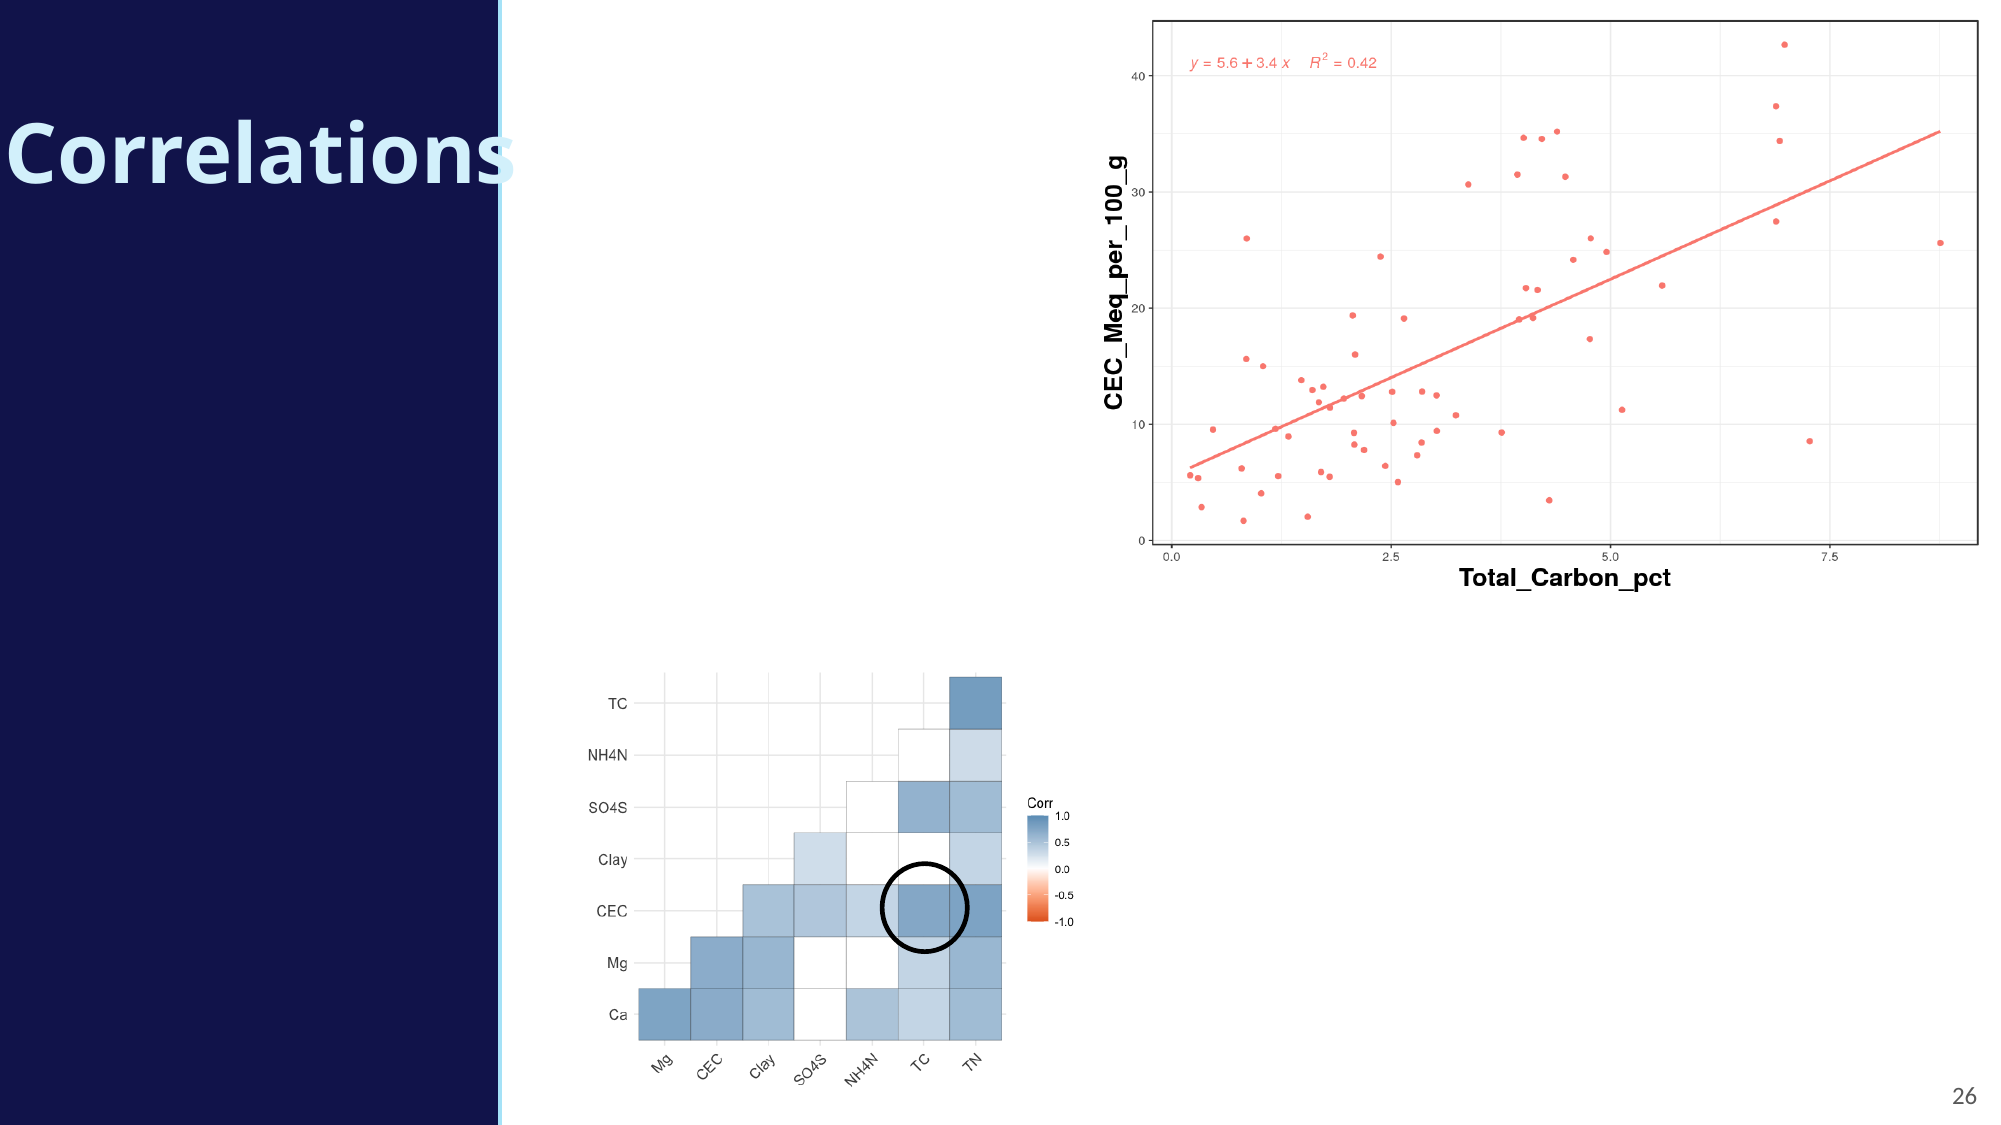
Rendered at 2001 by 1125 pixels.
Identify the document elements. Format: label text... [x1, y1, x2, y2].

picture [531, 665, 1135, 1096]
title Correlations [4, 111, 520, 1012]
picture [1095, 13, 1995, 598]
slide_number 26 [1849, 1065, 2000, 1125]
